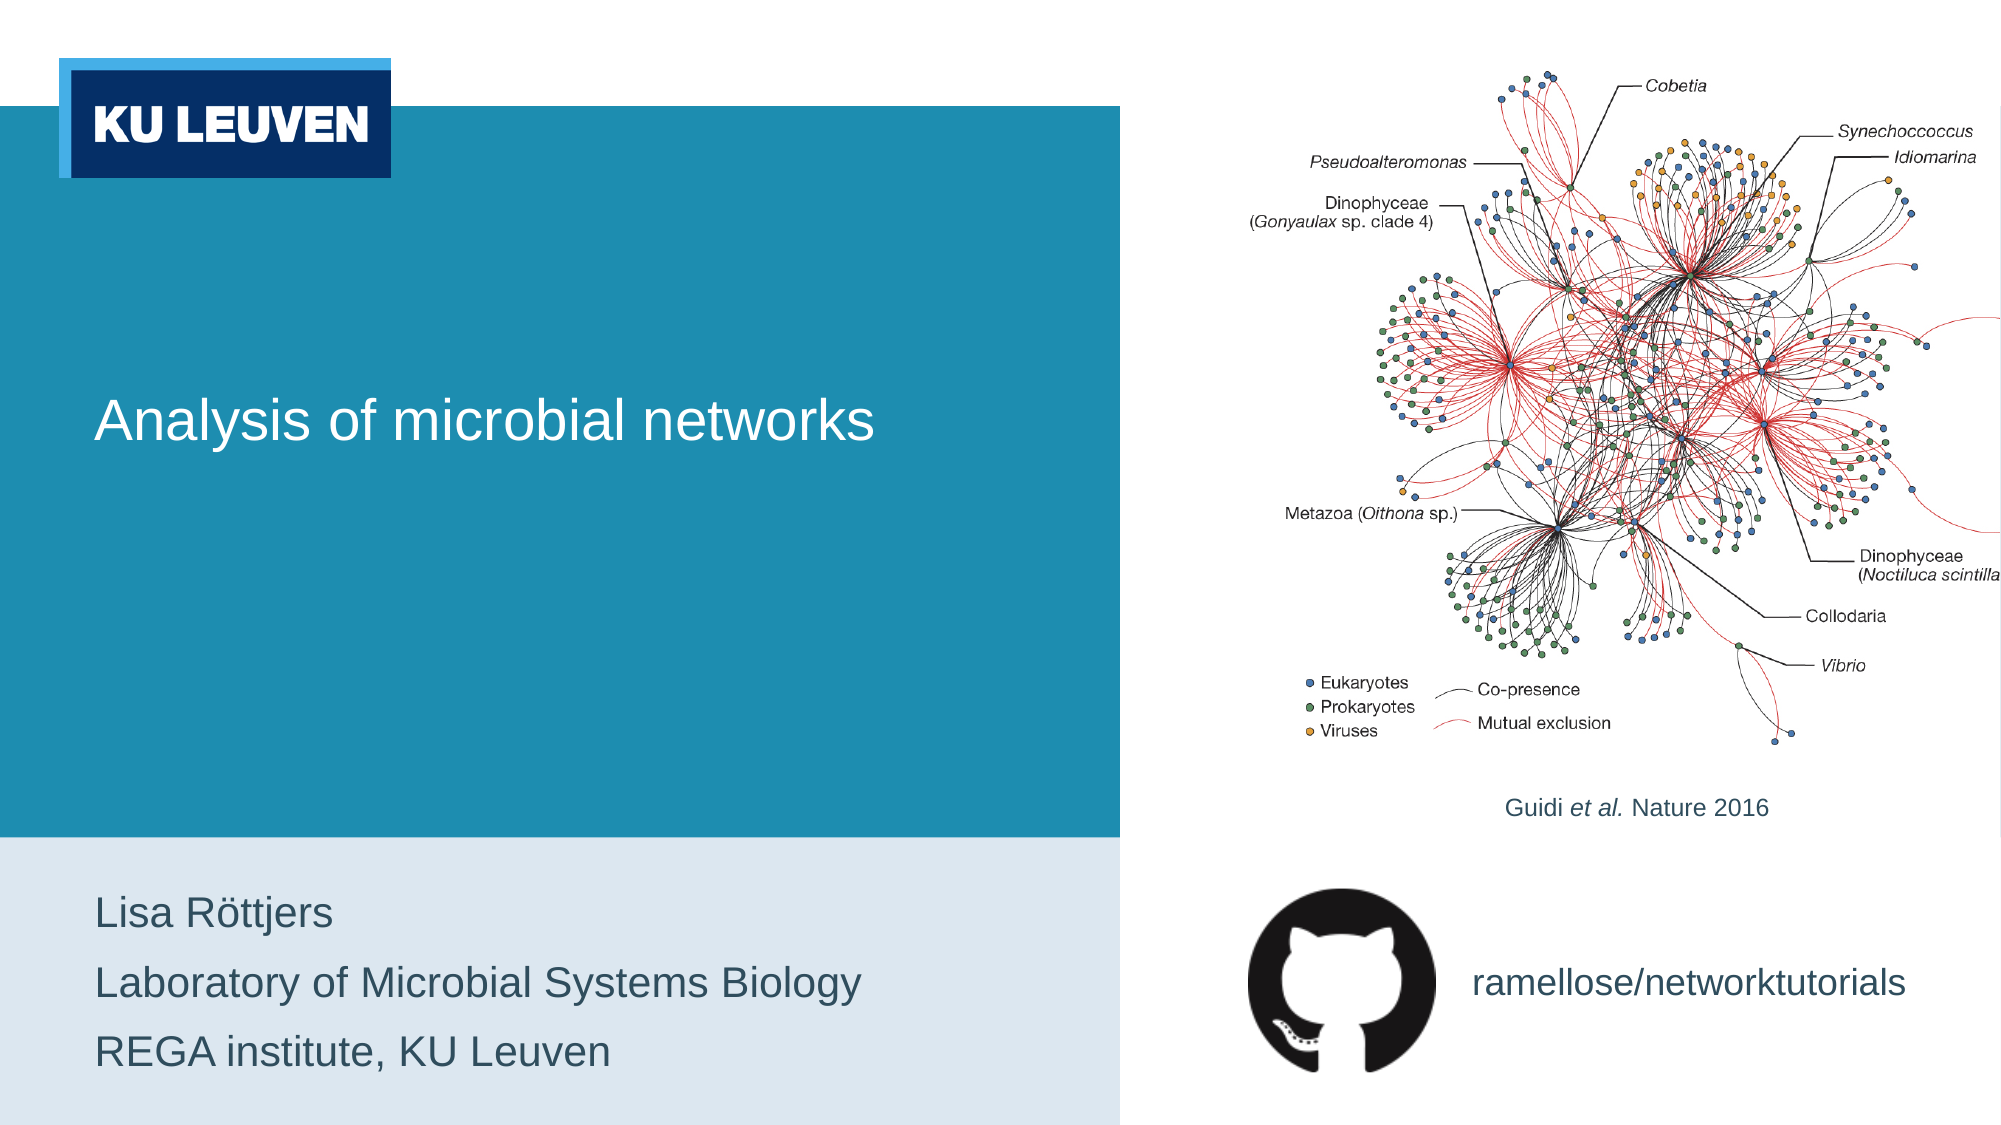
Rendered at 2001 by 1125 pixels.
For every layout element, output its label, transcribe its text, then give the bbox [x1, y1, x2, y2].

text_box ramellose/networktutorials [1457, 951, 1964, 1011]
picture [1189, 71, 2000, 1076]
picture [59, 58, 391, 178]
text_box Lisa Röttjers Laboratory of Microbial Systems Biology REGA institute, KU Leuven [94, 884, 1095, 1076]
text_box [1119, 0, 2000, 1125]
title Analysis of microbial networks [94, 177, 1095, 838]
